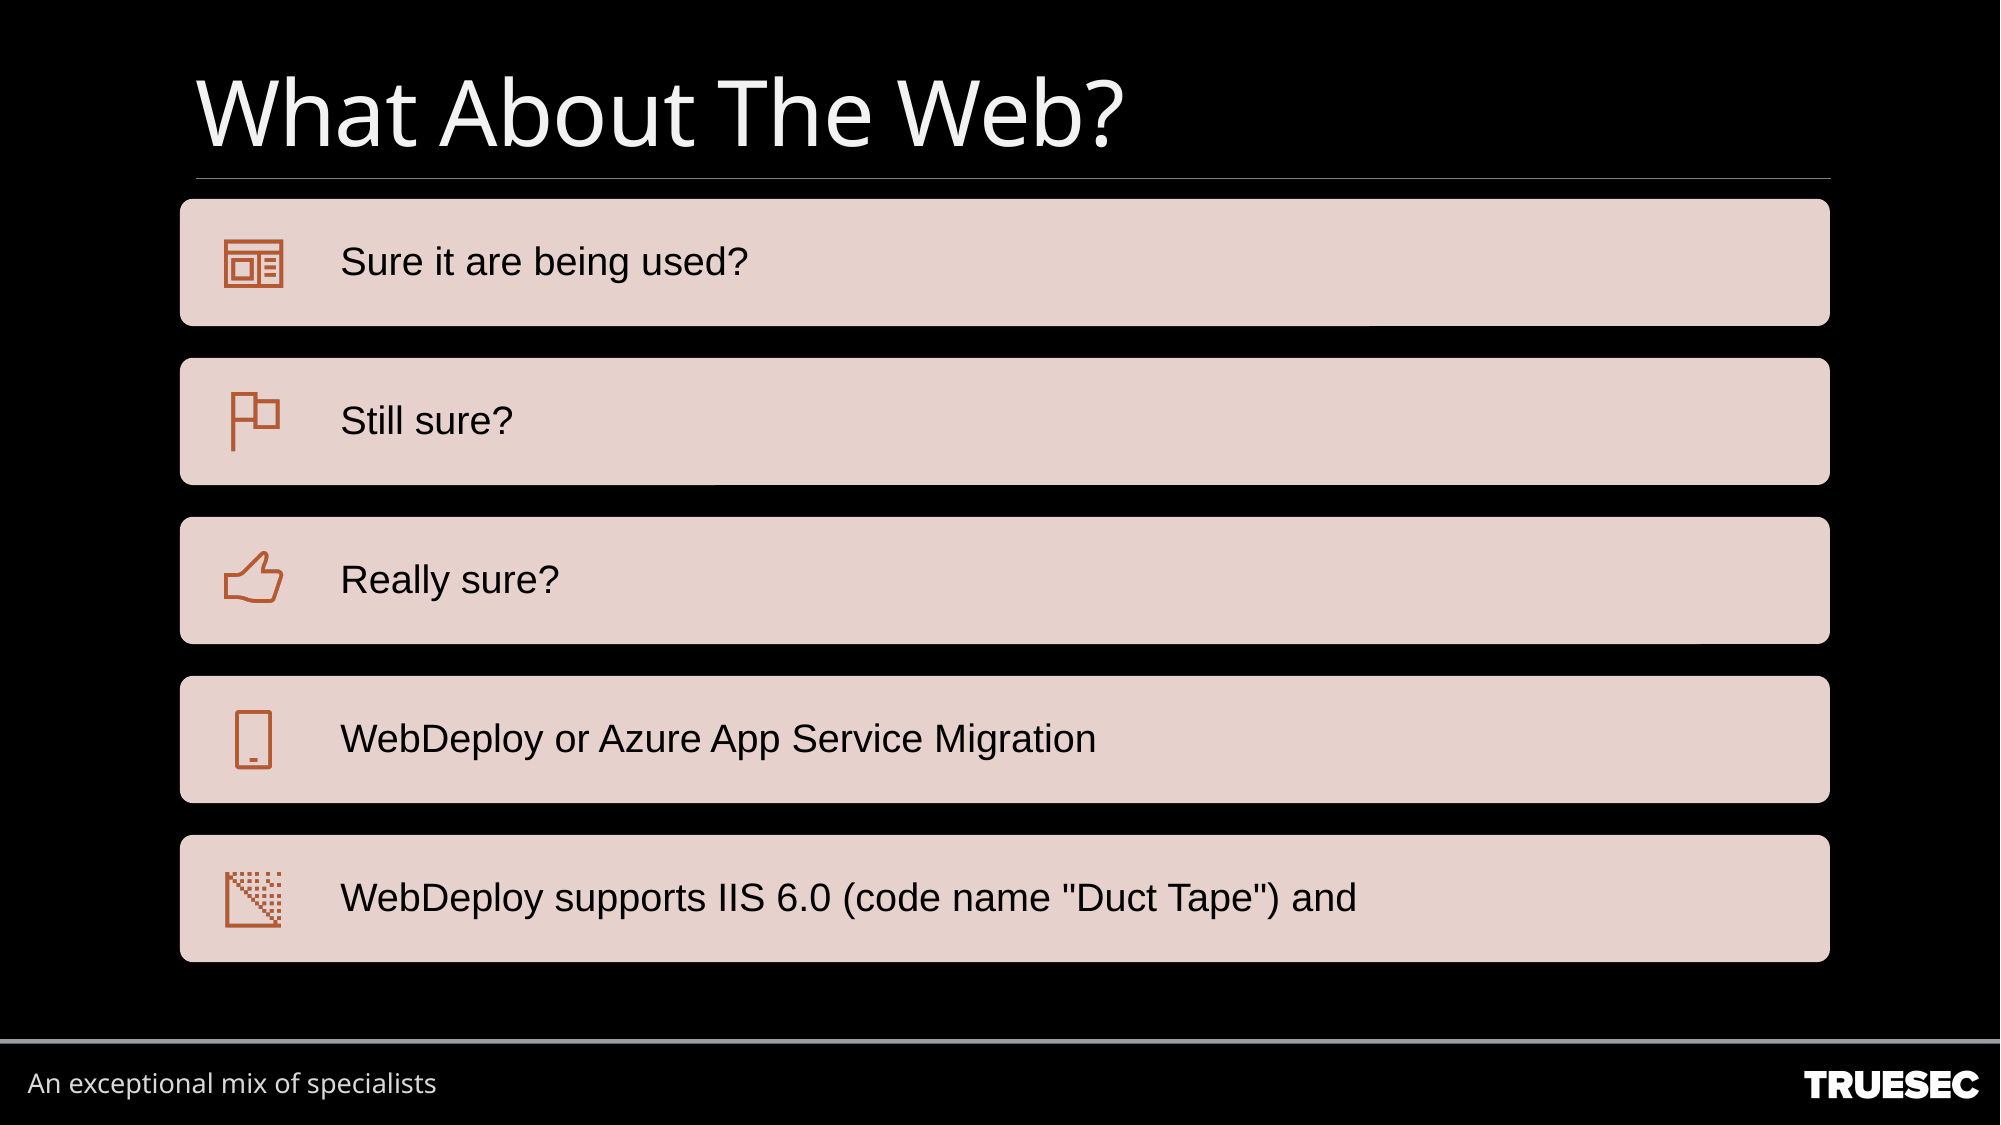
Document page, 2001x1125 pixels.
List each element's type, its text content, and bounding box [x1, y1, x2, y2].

picture [1804, 1067, 1979, 1101]
title What About The Web? [180, 47, 1830, 173]
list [179, 197, 1831, 963]
